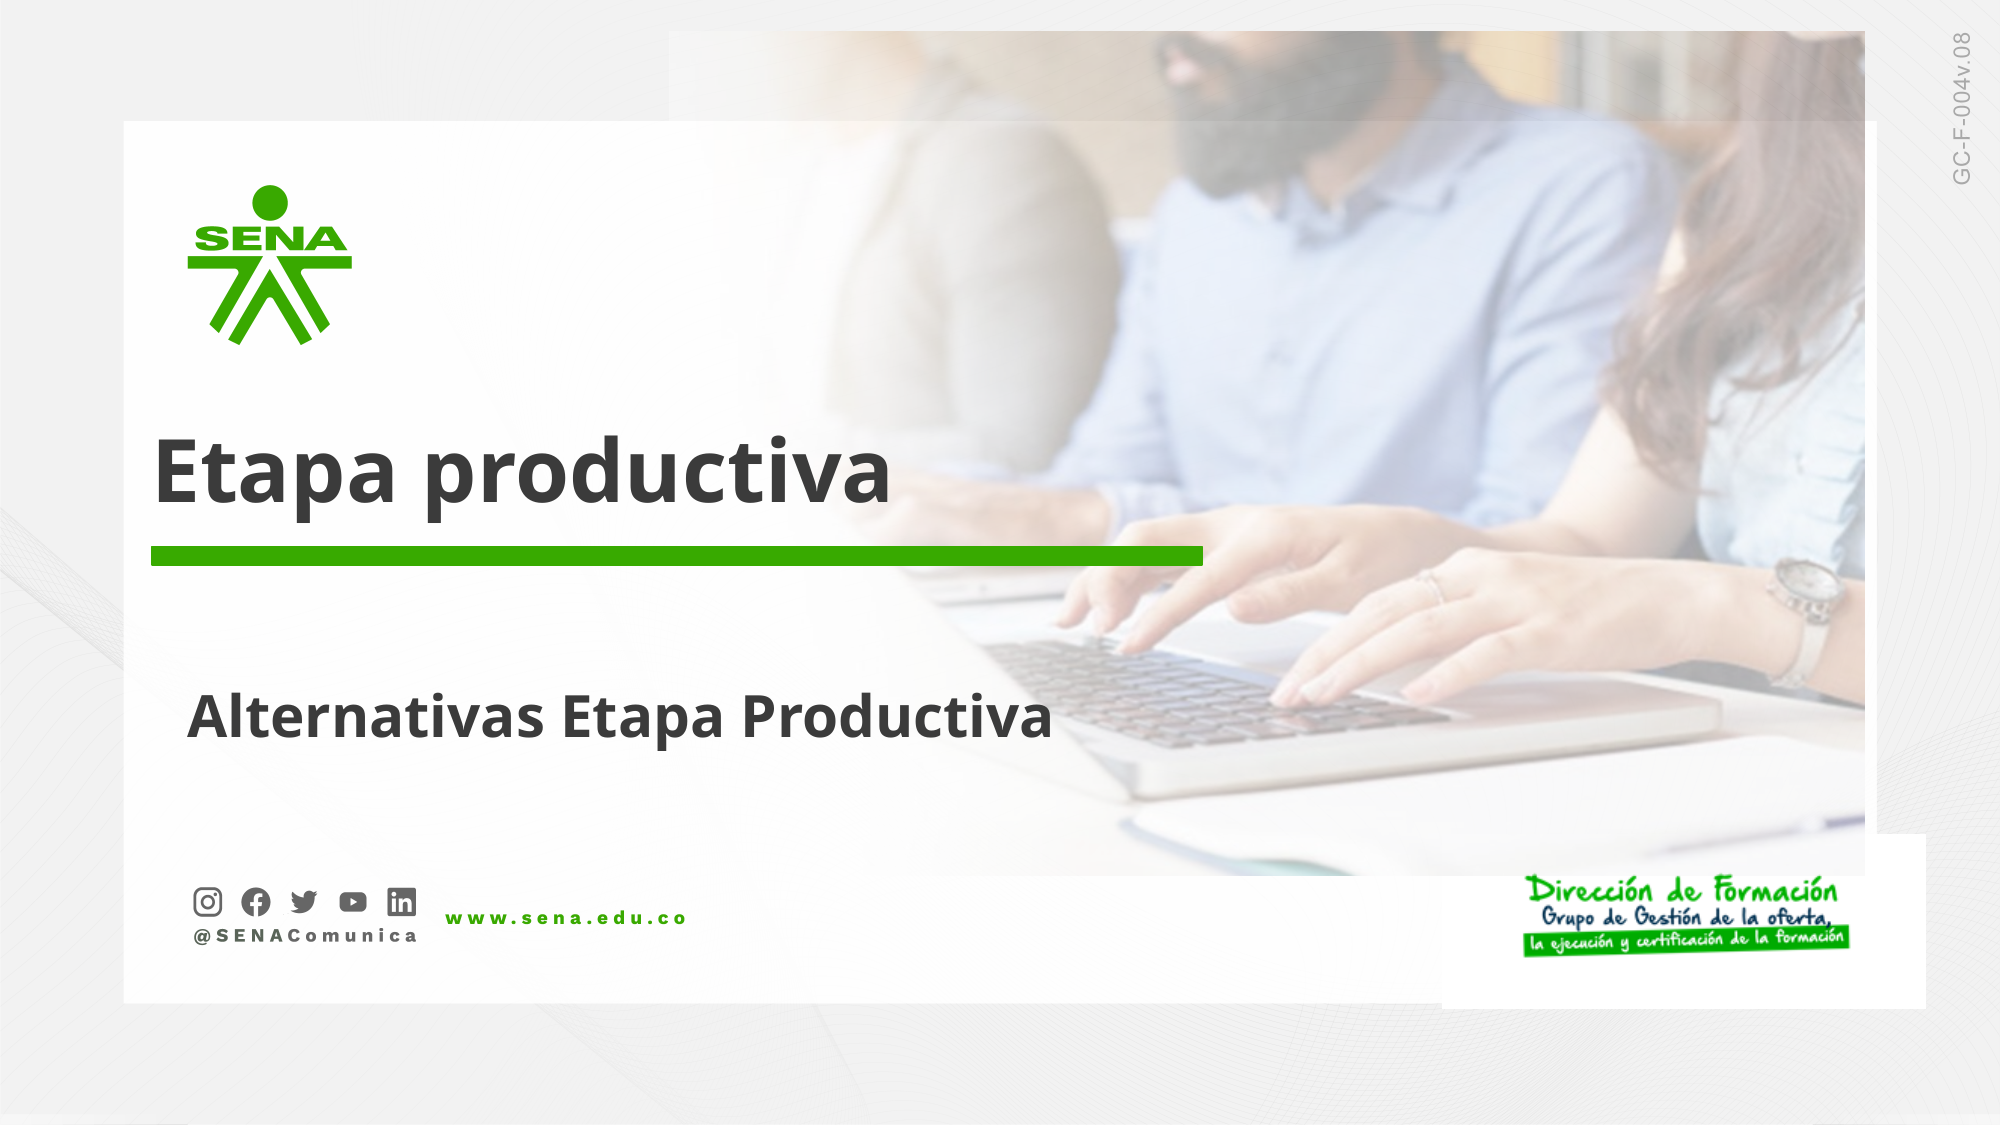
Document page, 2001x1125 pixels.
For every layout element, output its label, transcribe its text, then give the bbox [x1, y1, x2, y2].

text_box Etapa productiva [135, 407, 669, 529]
text_box Alternativas Etapa Productiva [151, 671, 669, 849]
picture [0, 0, 2000, 1125]
text_box [152, 546, 669, 565]
